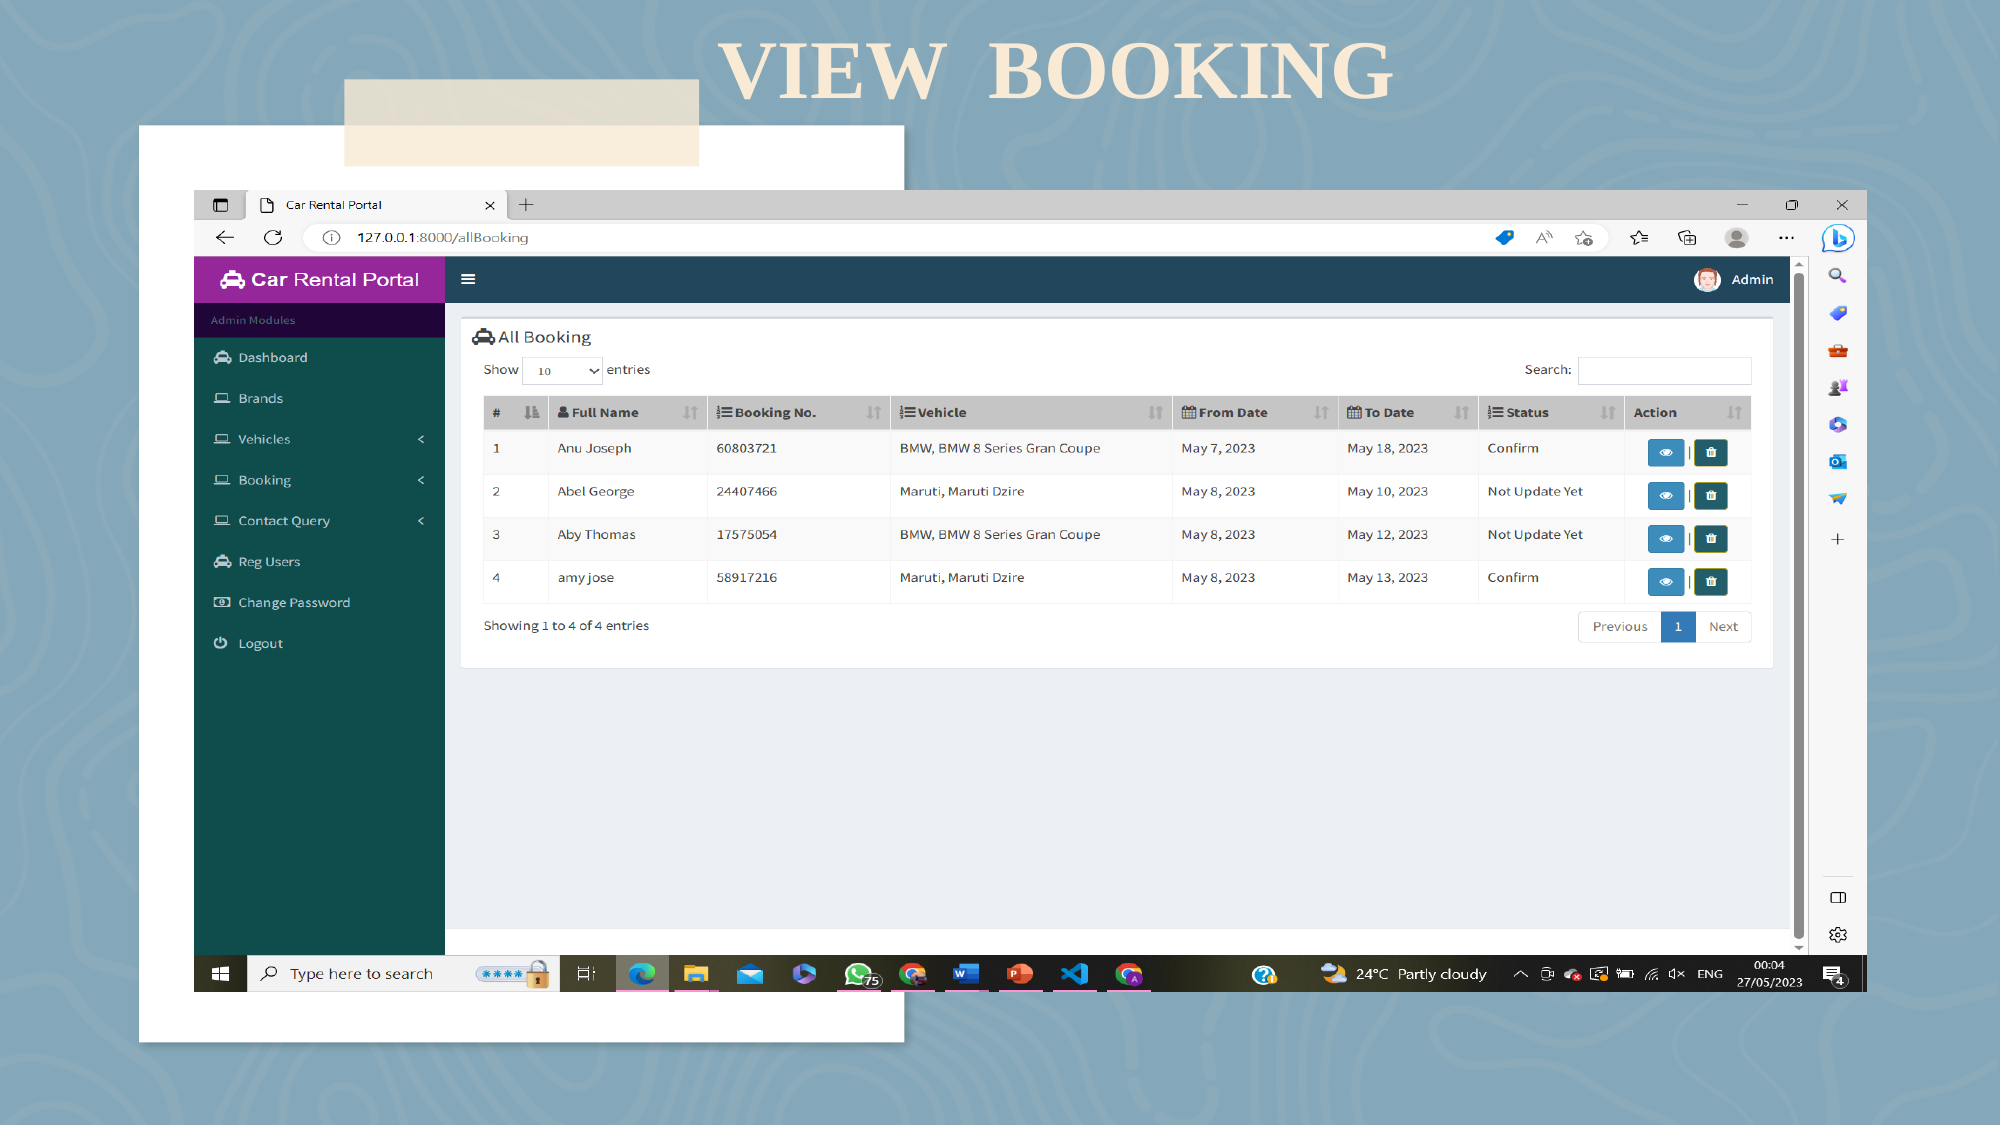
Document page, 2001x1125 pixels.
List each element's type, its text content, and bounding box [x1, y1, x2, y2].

picture [194, 190, 1867, 992]
title VIEW BOOKING [686, 26, 1427, 160]
